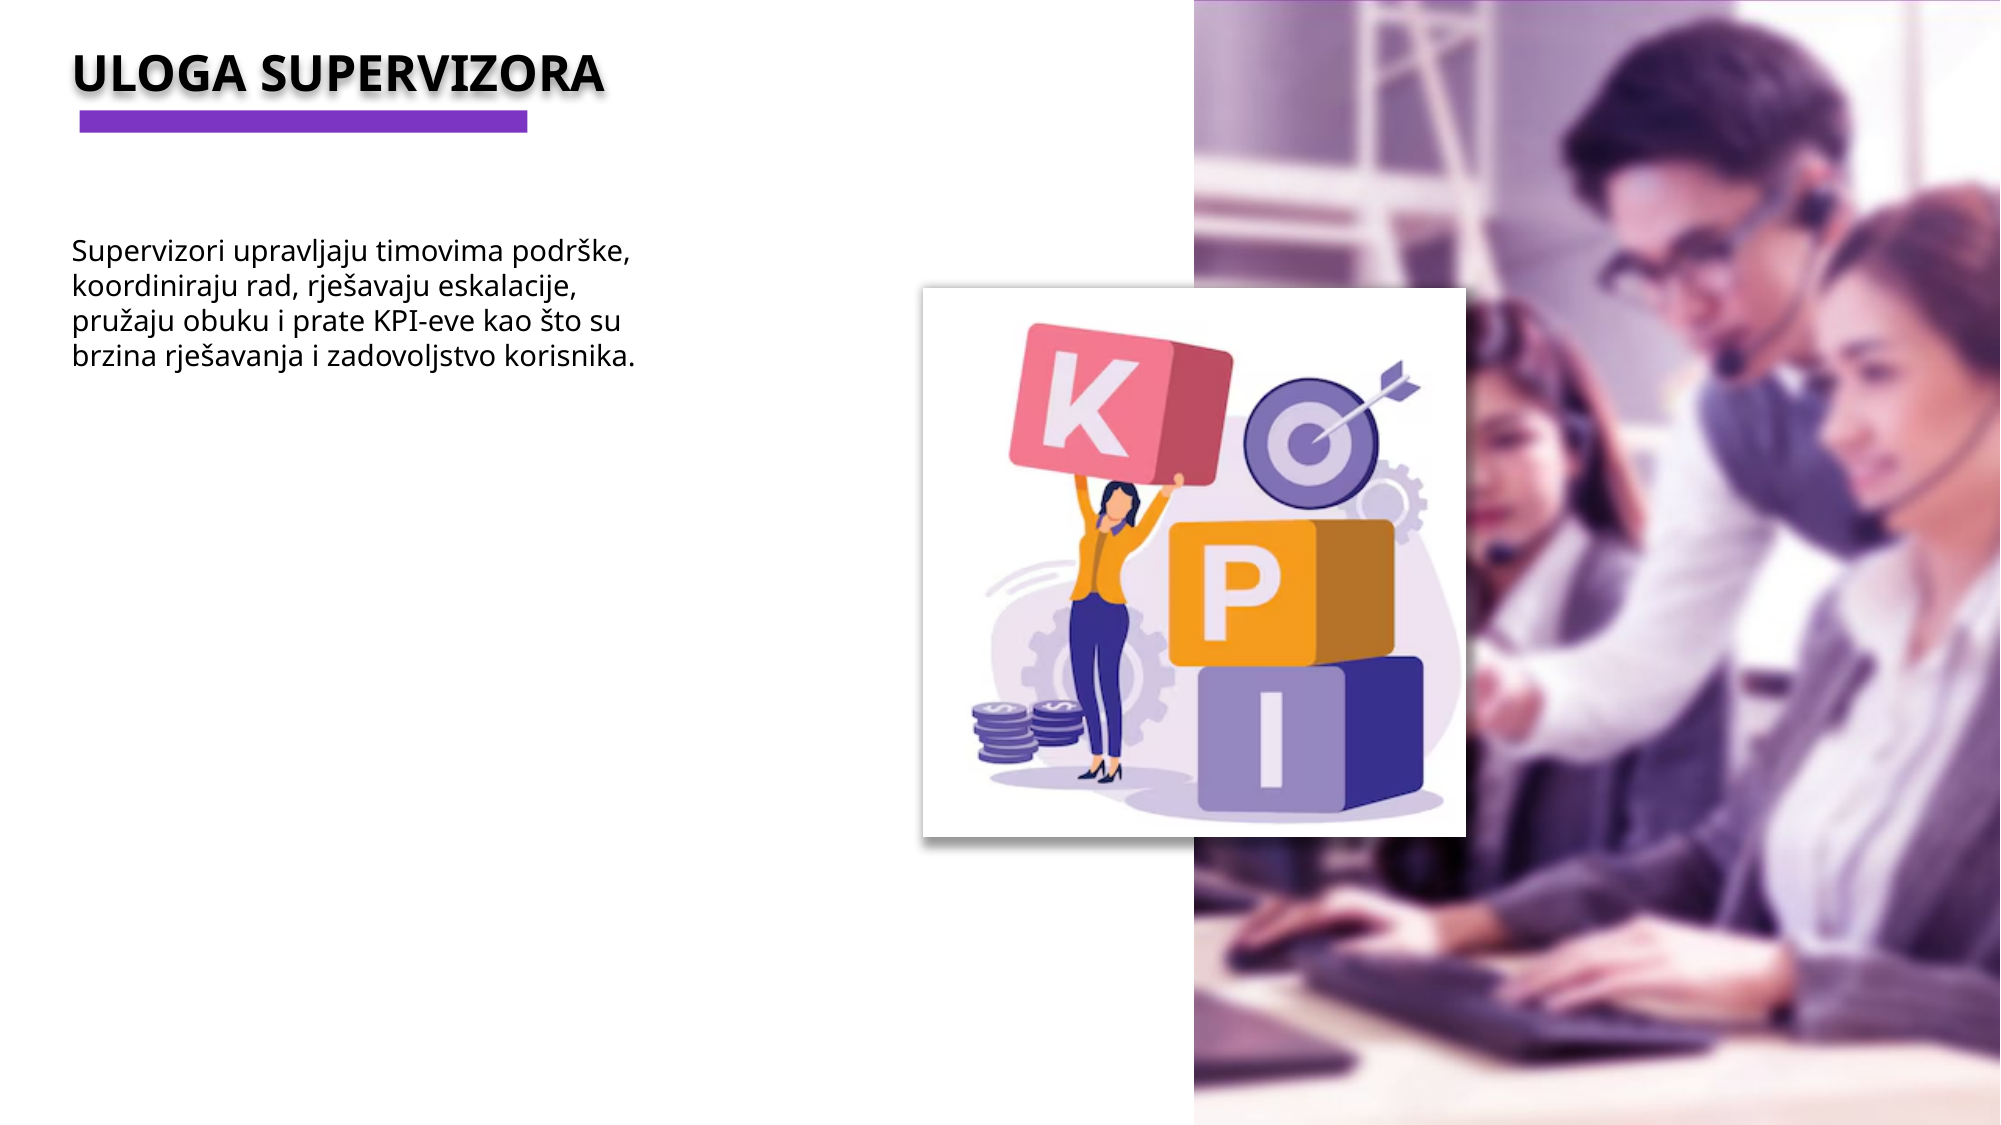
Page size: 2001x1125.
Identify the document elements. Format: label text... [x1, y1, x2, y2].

text_box Supervizori upravljaju timovima podrške, koordiniraju rad, rješavaju eskalacije, pružaju obuku i prate KPI-eve kao što su brzina rješavanja i zadovoljstvo korisnika. [56, 224, 686, 380]
text_box ULOGA SUPERVIZORA [56, 34, 1194, 110]
text_box [79, 109, 529, 134]
picture [923, 0, 2000, 1125]
